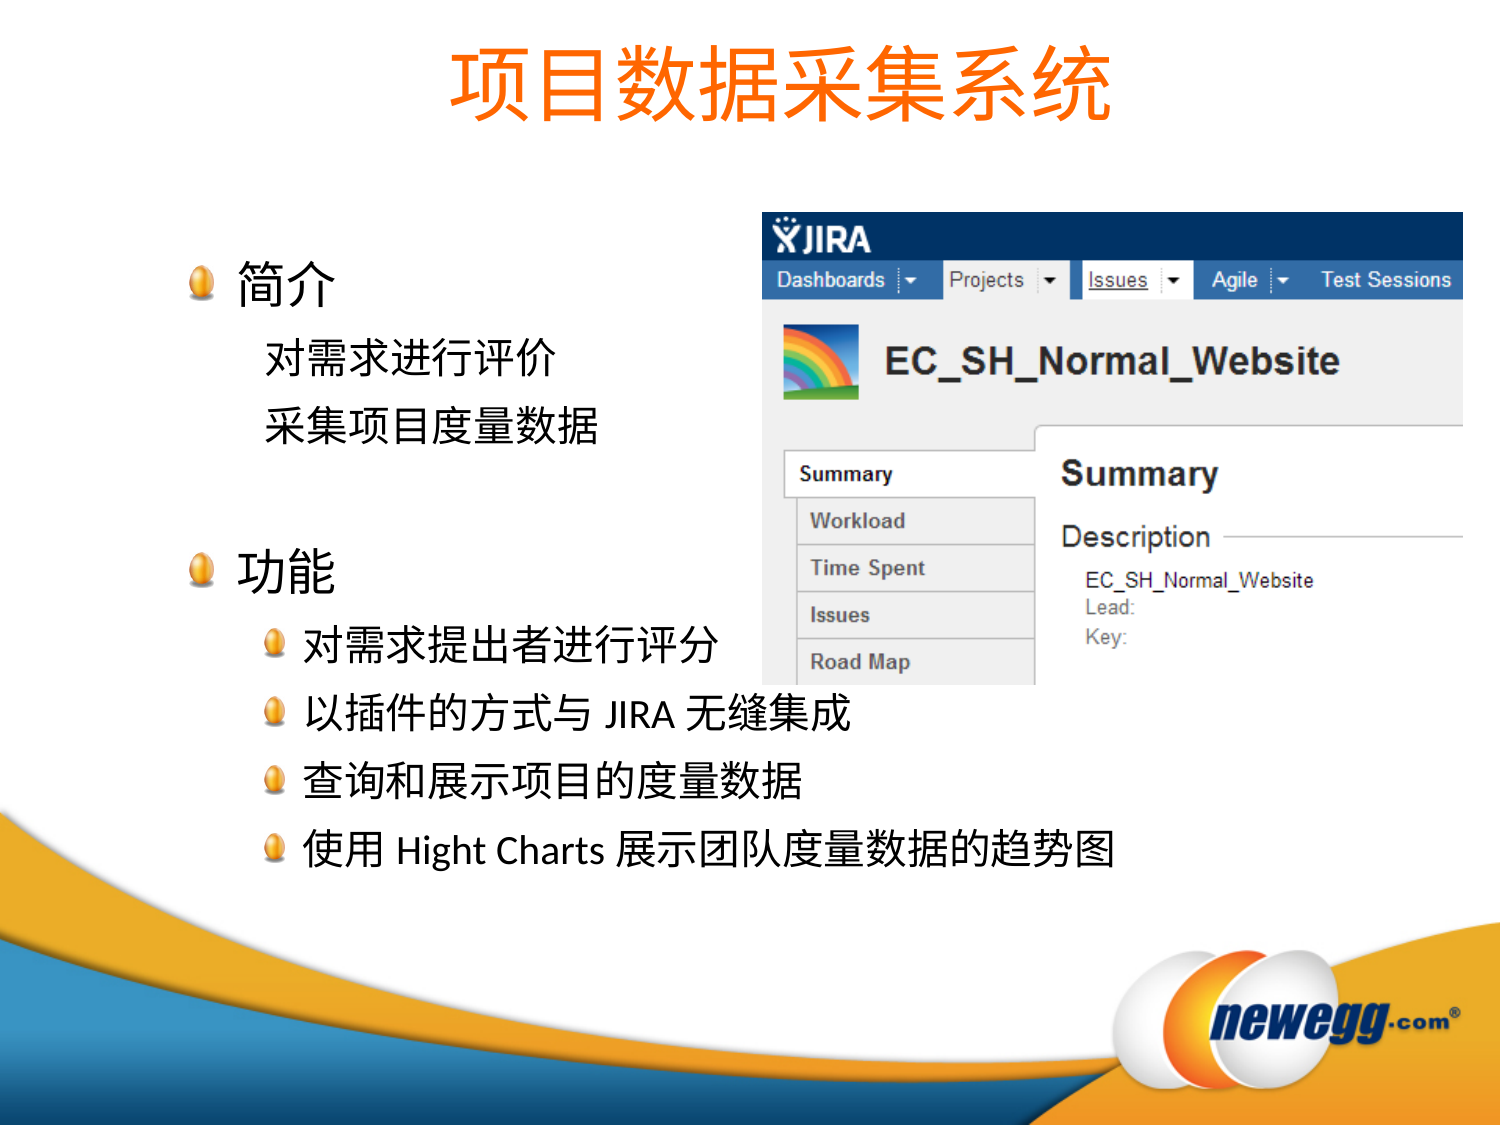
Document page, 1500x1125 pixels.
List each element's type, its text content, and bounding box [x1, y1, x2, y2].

picture [0, 0, 1500, 1125]
text_box 简介 对需求进行评价 采集项目度量数据 功能 对需求提出者进行评分 以插件的方式与JIRA无缝集成 查询和展示项目的度量数据 使用Hight Charts展示团队度量数据的趋势图 [99, 163, 1425, 875]
text_box 项目数据采集系统 [262, 24, 1300, 140]
